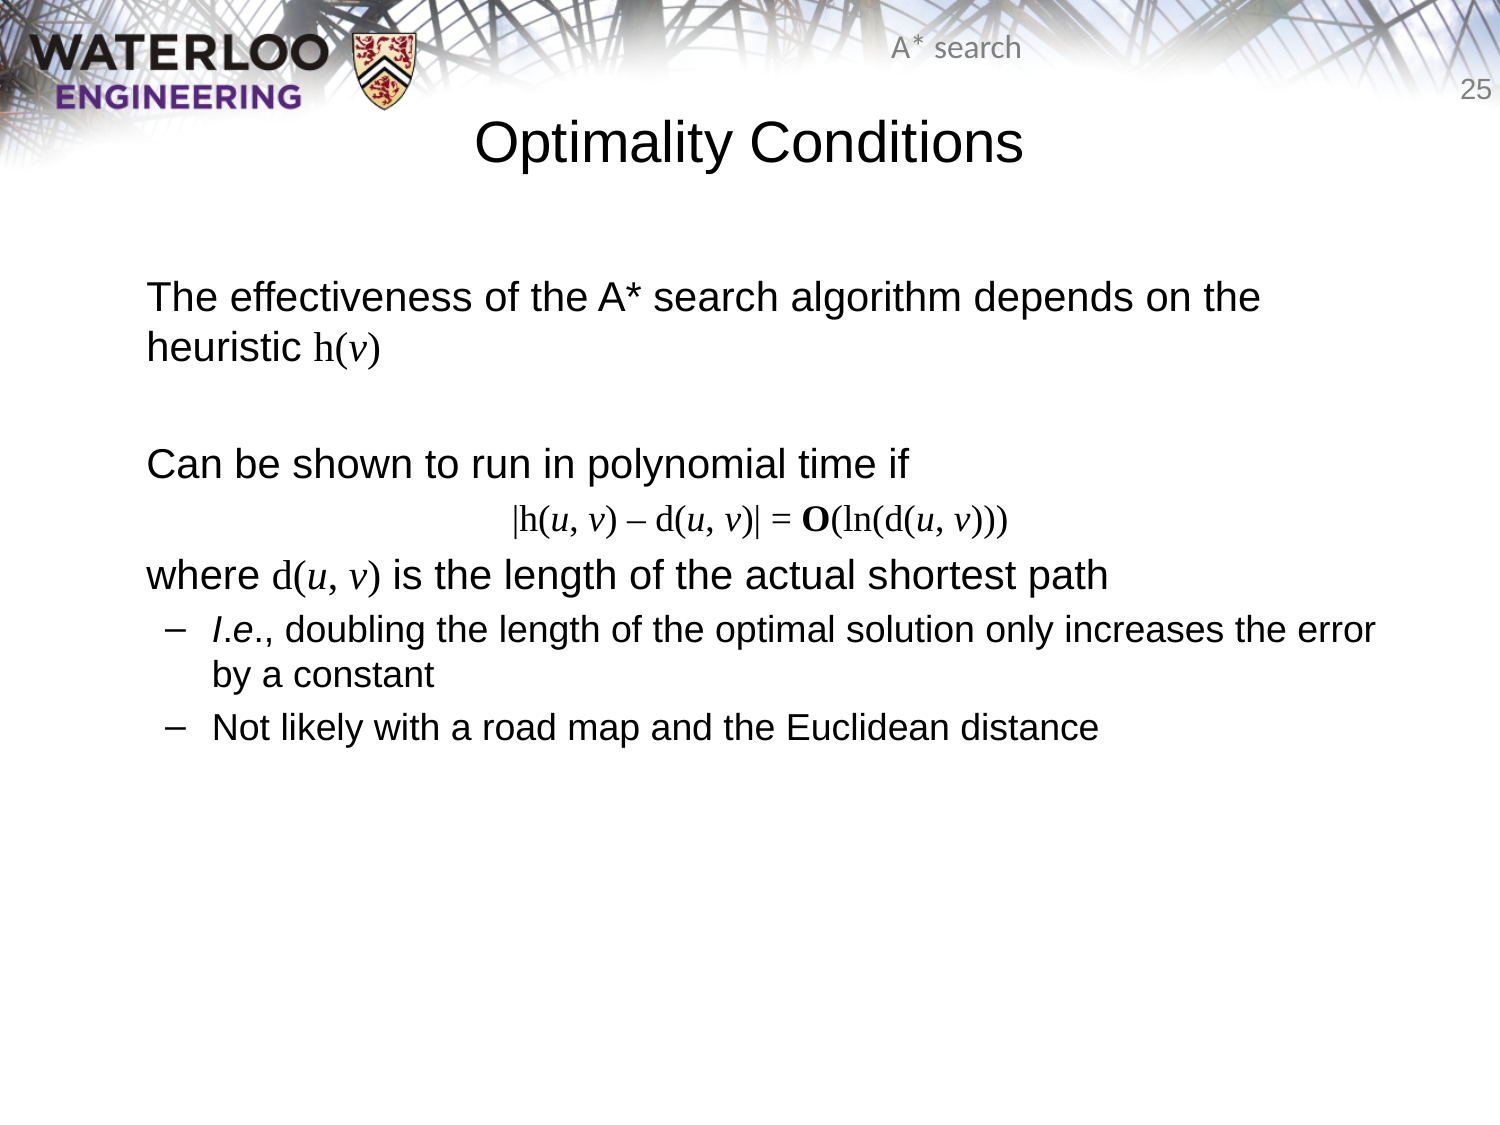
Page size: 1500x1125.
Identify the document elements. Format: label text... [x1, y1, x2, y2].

list The effectiveness of the A* search algorithm depends on the heuristic h(v) Can be shown to run in polynomial time if |h(u, v) – d(u, v)| = O(ln(d(u, v))) where d(u, v) is the length of the actual shortest path I.e., doubling the length of the optimal solution only increases the error by a constant Not likely with a road map and the Euclidean distance [74, 262, 1426, 1006]
picture [0, 0, 1500, 1125]
title Optimality Conditions [74, 44, 1426, 233]
